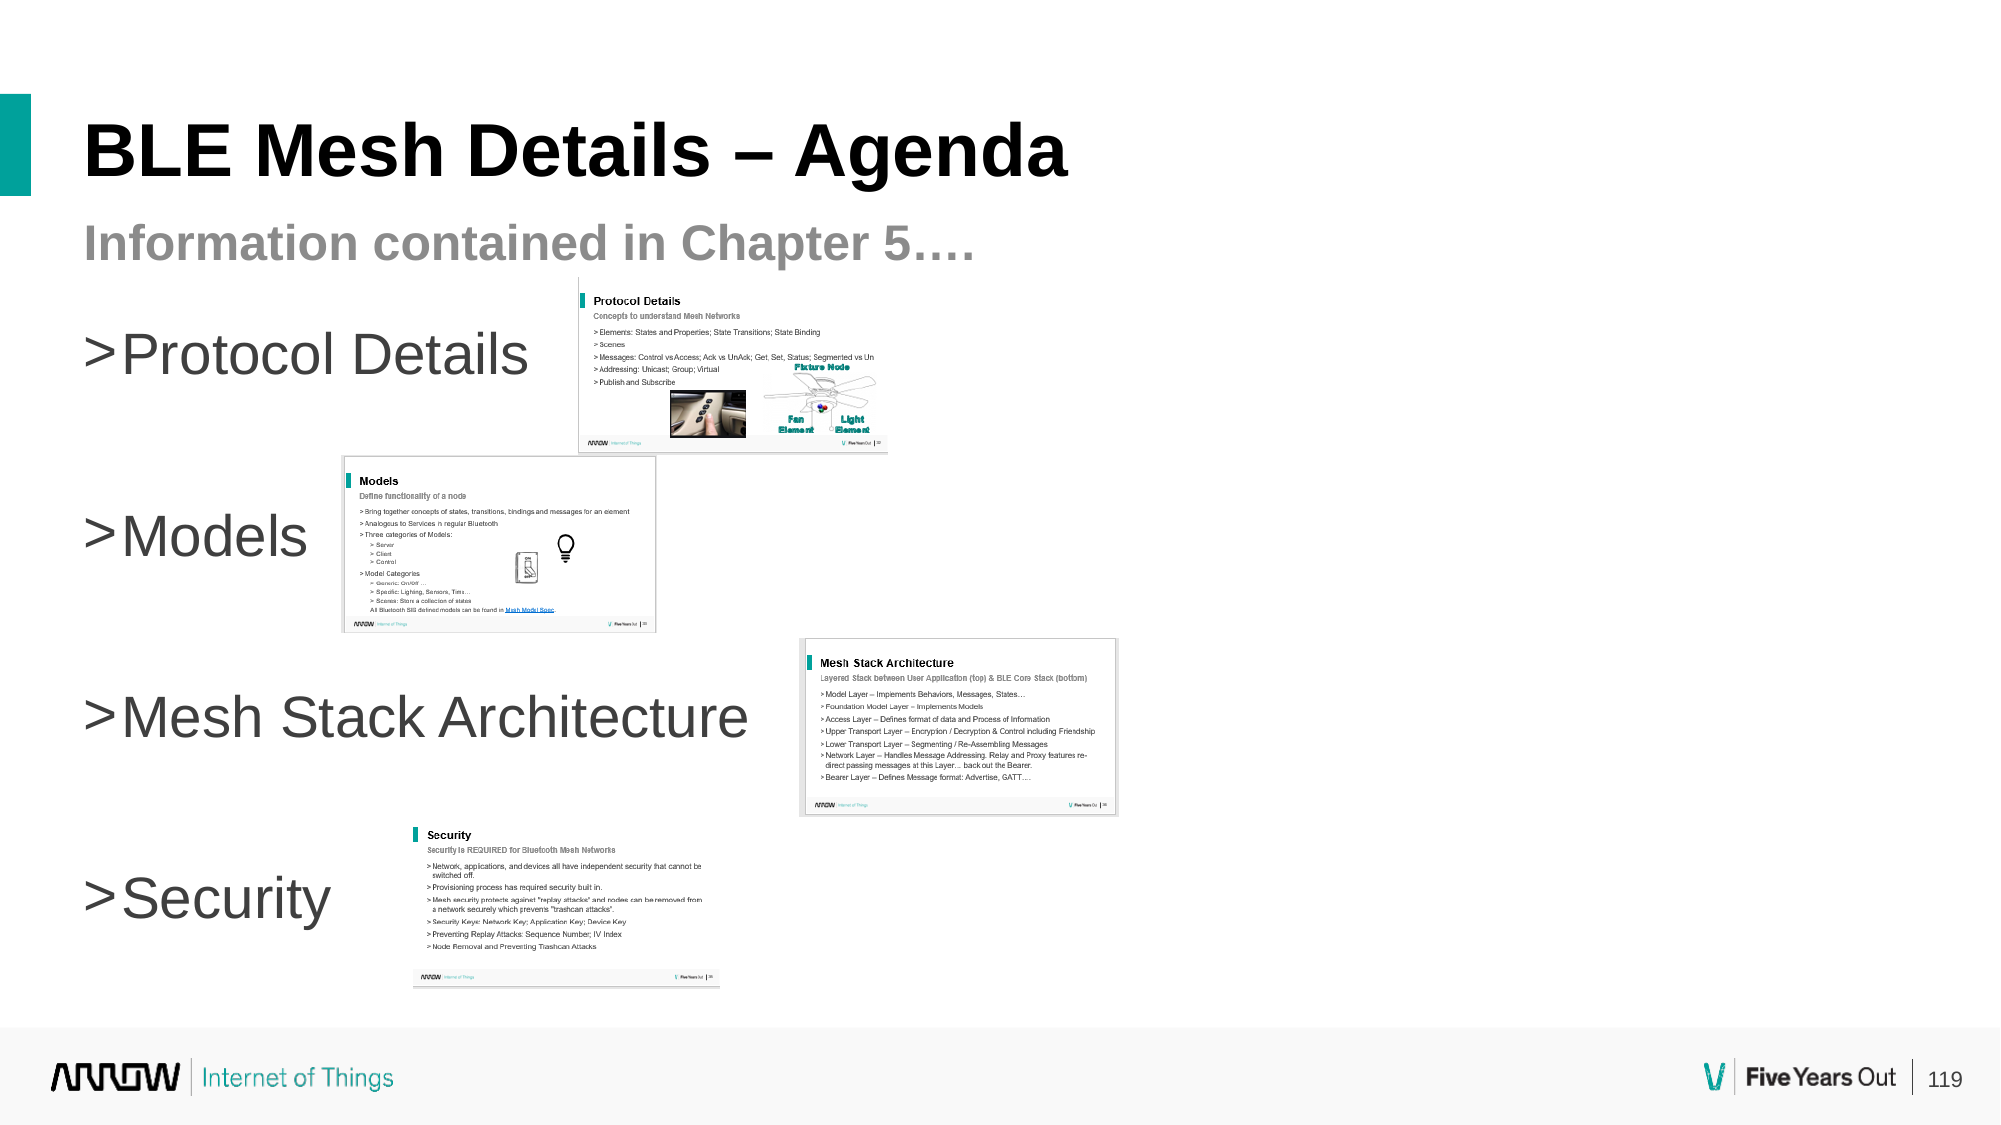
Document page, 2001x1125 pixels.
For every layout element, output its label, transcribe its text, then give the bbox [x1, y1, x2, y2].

picture [1704, 1058, 1896, 1095]
list Protocol Details Models Mesh Stack Architecture Security [68, 308, 1932, 989]
picture [341, 277, 888, 633]
picture [51, 1058, 393, 1096]
picture [799, 638, 1119, 817]
list BLE Mesh Details – Agenda [68, 104, 1932, 196]
list Information contained in Chapter 5…. [68, 209, 1932, 278]
picture [413, 814, 720, 989]
